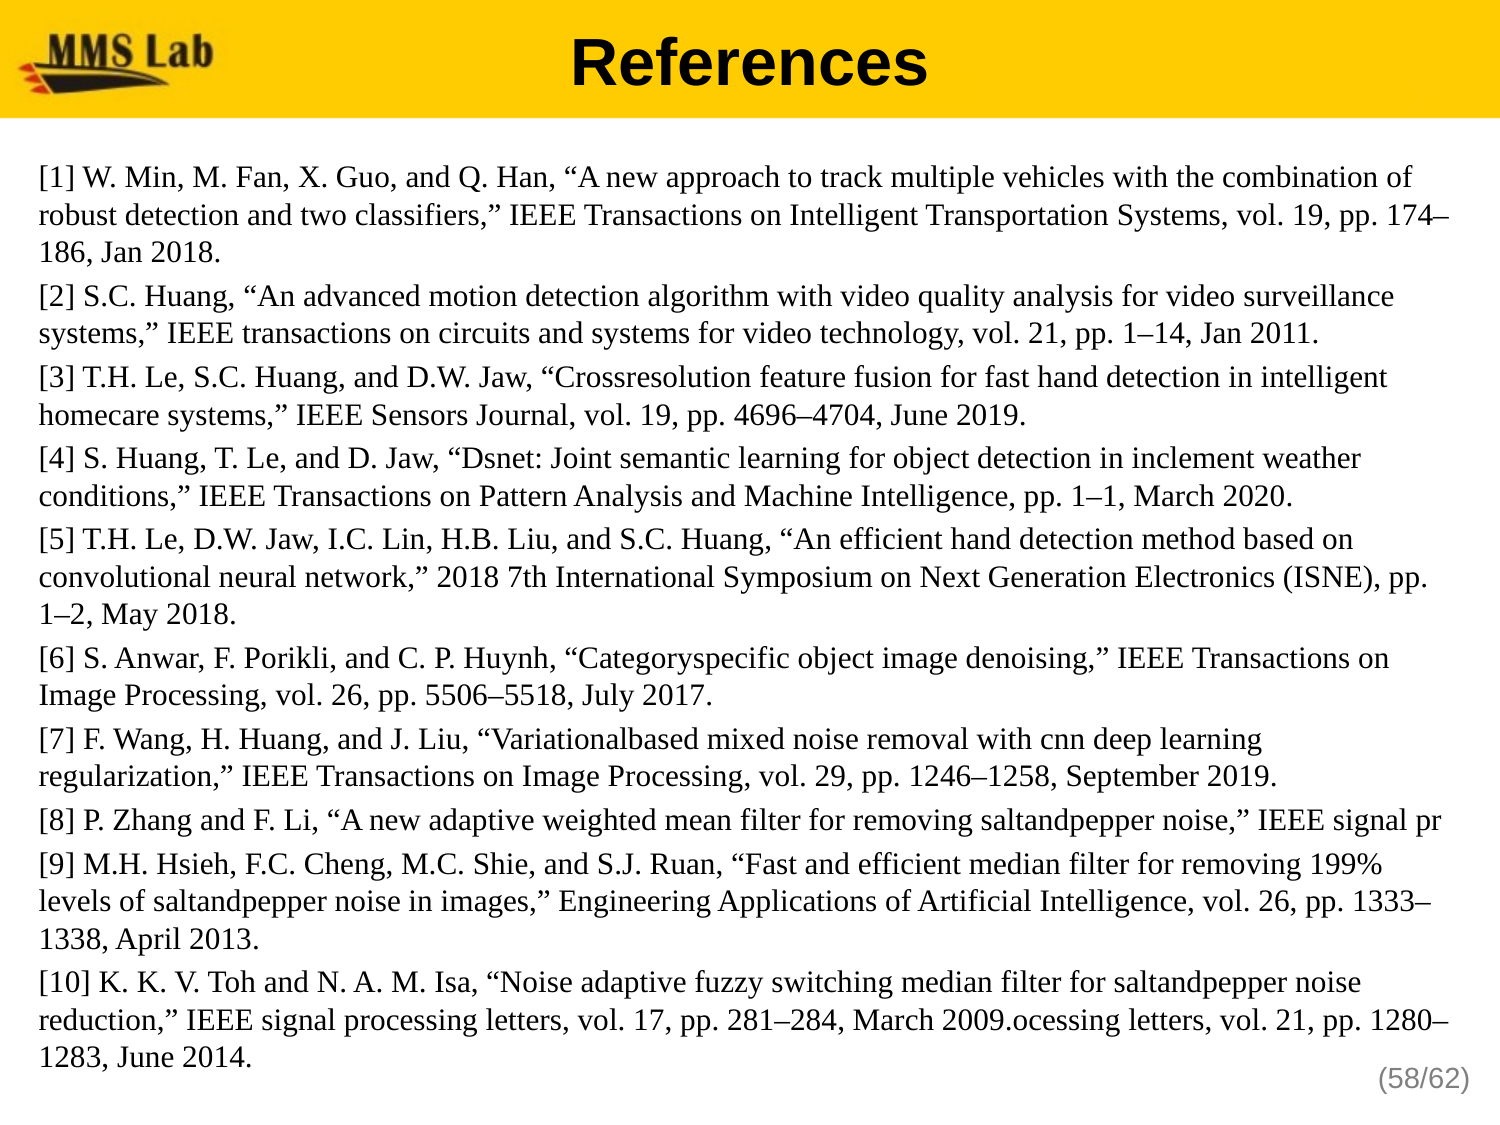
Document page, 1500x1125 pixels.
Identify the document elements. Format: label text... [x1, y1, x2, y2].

picture [0, 119, 1500, 1096]
text_box References [0, 0, 1500, 119]
list [1] W. Min, M. Fan, X. Guo, and Q. Han, “A new approach to track multiple vehicles with the combination of robust detection and two classifiers,” IEEE Transactions on Intelligent Transportation Systems, vol. 19, pp. 174–186, Jan 2018. [2] S.C. Huang, “An advanced motion detection algorithm with video quality analysis for video surveillance systems,” IEEE transactions on circuits and systems for video technology, vol. 21, pp. 1–14, Jan 2011. [3] T.H. Le, S.C. Huang, and D.W. Jaw, “Crossresolution feature fusion for fast hand detection in intelligent homecare systems,” IEEE Sensors Journal, vol. 19, pp. 4696–4704, June 2019. [4] S. Huang, T. Le, and D. Jaw, “Dsnet: Joint semantic learning for object detection in inclement weather conditions,” IEEE Transactions on Pattern Analysis and Machine Intelligence, pp. 1–1, March 2020. [5] T.H. Le, D.W. Jaw, I.C. Lin, H.B. Liu, and S.C. Huang, “An efficient hand detection method based on convolutional neural network,” 2018 7th International Symposium on Next Generation Electronics (ISNE), pp. 1–2, May 2018. [6] S. Anwar, F. Porikli, and C. P. Huynh, “Categoryspecific object image denoising,” IEEE Transactions on Image Processing, vol. 26, pp. 5506–5518, July 2017. [7] F. Wang, H. Huang, and J. Liu, “Variationalbased mixed noise removal with cnn deep learning regularization,” IEEE Transactions on Image Processing, vol. 29, pp. 1246–1258, September 2019. [8] P. Zhang and F. Li, “A new adaptive weighted mean filter for removing saltandpepper noise,” IEEE signal pr [9] M.H. Hsieh, F.C. Cheng, M.C. Shie, and S.J. Ruan, “Fast and efficient median filter for removing 199% levels of saltandpepper noise in images,” Engineering Applications of Artificial Intelligence, vol. 26, pp. 1333–1338, April 2013. [10] K. K. V. Toh and N. A. M. Isa, “Noise adaptive fuzzy switching median filter for saltandpepper noise reduction,” IEEE signal processing letters, vol. 17, pp. 281–284, March 2009.ocessing letters, vol. 21, pp. 1280–1283, June 2014. [23, 149, 1477, 1059]
